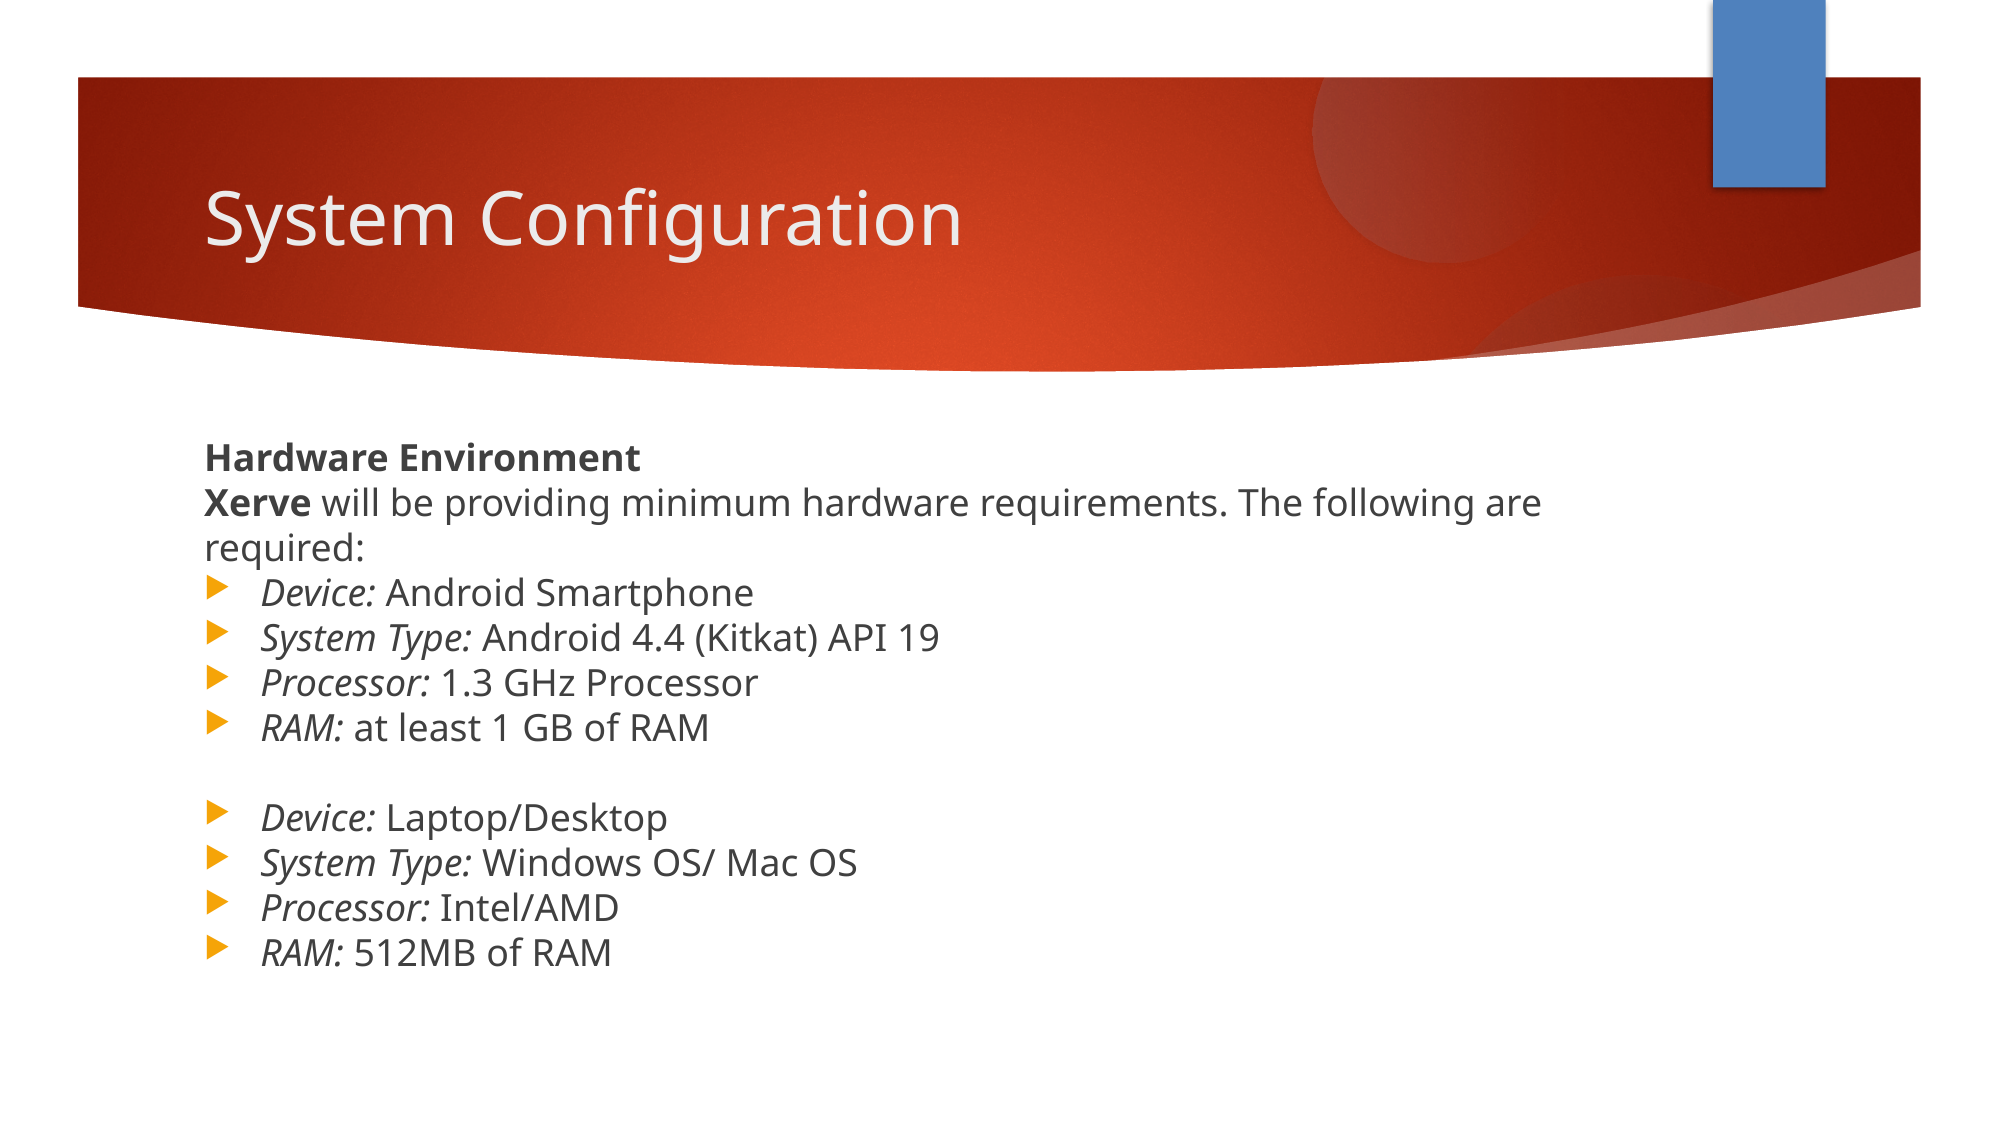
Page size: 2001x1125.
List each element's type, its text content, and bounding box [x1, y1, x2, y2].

picture [79, 78, 1920, 371]
text_box Hardware Environment Xerve will be providing minimum hardware requirements. The following are required: Device: Android Smartphone System Type: Android 4.4 (Kitkat) API 19 Processor: 1.3 GHz Processor RAM: at least 1 GB of RAM Device: Laptop/Desktop System Type: Windows OS/ Mac OS Processor: Intel/AMD RAM: 512MB of RAM [189, 427, 1627, 988]
text_box System Configuration [189, 155, 1627, 275]
